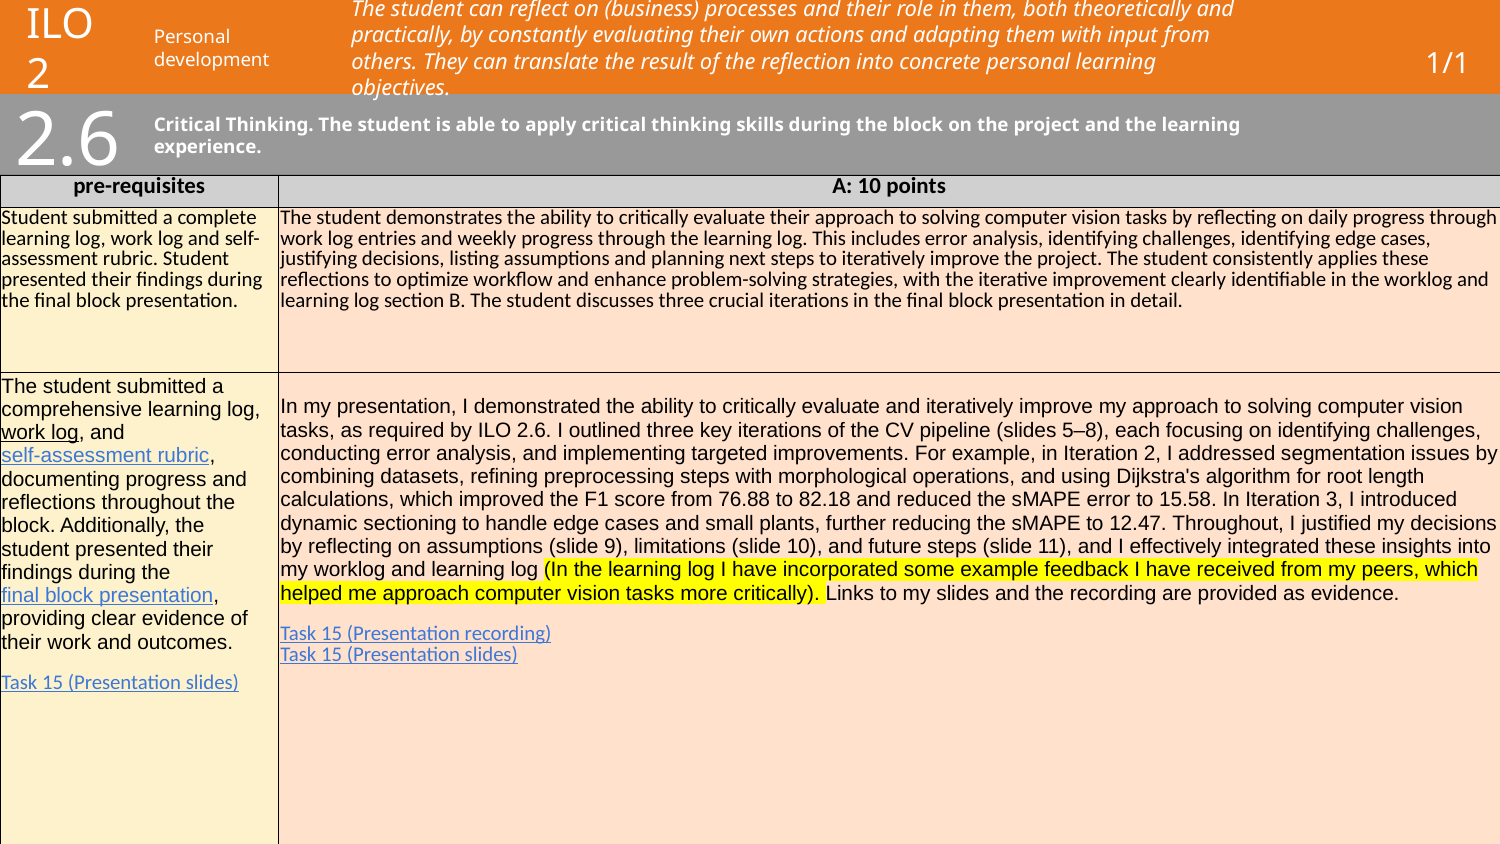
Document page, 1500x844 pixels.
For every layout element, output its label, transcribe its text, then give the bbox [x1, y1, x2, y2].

table_header pre-requisites [1, 176, 278, 207]
title ILO 2 [11, 0, 138, 94]
title 2.6 [0, 94, 138, 175]
table_cell Student submitted a complete learning log, work log and self-assessment rubric. Student presented their findings during the final block presentation. [1, 208, 278, 372]
title 1/1 [1277, 0, 1485, 95]
table_cell The student demonstrates the ability to critically evaluate their approach to solving computer vision tasks by reflecting on daily progress through work log entries and weekly progress through the learning log. This includes error analysis, identifying challenges, identifying edge cases, justifying decisions, listing assumptions and planning next steps to iteratively improve the project. The student consistently applies these reflections to optimize workflow and enhance problem-solving strategies, with the iterative improvement clearly identifiable in the worklog and learning log section B. The student discusses three crucial iterations in the final block presentation in detail. [279, 208, 1500, 372]
table_header A: 10 points [279, 176, 1500, 207]
title The student can reflect on (business) processes and their role in them, both theoretically and practically, by constantly evaluating their own actions and adapting them with input from others. They can translate the result of the reflection into concrete personal learning objectives. [364, 0, 1277, 94]
title Critical Thinking. The student is able to apply critical thinking skills during the block on the project and the learning experience. [138, 94, 1339, 175]
table_cell The student submitted a comprehensive learning log, work log, and self-assessment rubric, documenting progress and reflections throughout the block. Additionally, the student presented their findings during the final block presentation, providing clear evidence of their work and outcomes. Task 15 (Presentation slides) [1, 373, 278, 844]
title Personal development [138, 0, 364, 95]
table_cell In my presentation, I demonstrated the ability to critically evaluate and iteratively improve my approach to solving computer vision tasks, as required by ILO 2.6. I outlined three key iterations of the CV pipeline (slides 5–8), each focusing on identifying challenges, conducting error analysis, and implementing targeted improvements. For example, in Iteration 2, I addressed segmentation issues by combining datasets, refining preprocessing steps with morphological operations, and using Dijkstra's algorithm for root length calculations, which improved the F1 score from 76.88 to 82.18 and reduced the sMAPE error to 15.58. In Iteration 3, I introduced dynamic sectioning to handle edge cases and small plants, further reducing the sMAPE to 12.47. Throughout, I justified my decisions by reflecting on assumptions (slide 9), limitations (slide 10), and future steps (slide 11), and I effectively integrated these insights into my worklog and learning log (In the learning log I have incorporated some example feedback I have received from my peers, which helped me approach computer vision tasks more critically). Links to my slides and the recording are provided as evidence. Task 15 (Presentation recording) Task 15 (Presentation slides) [279, 373, 1500, 844]
